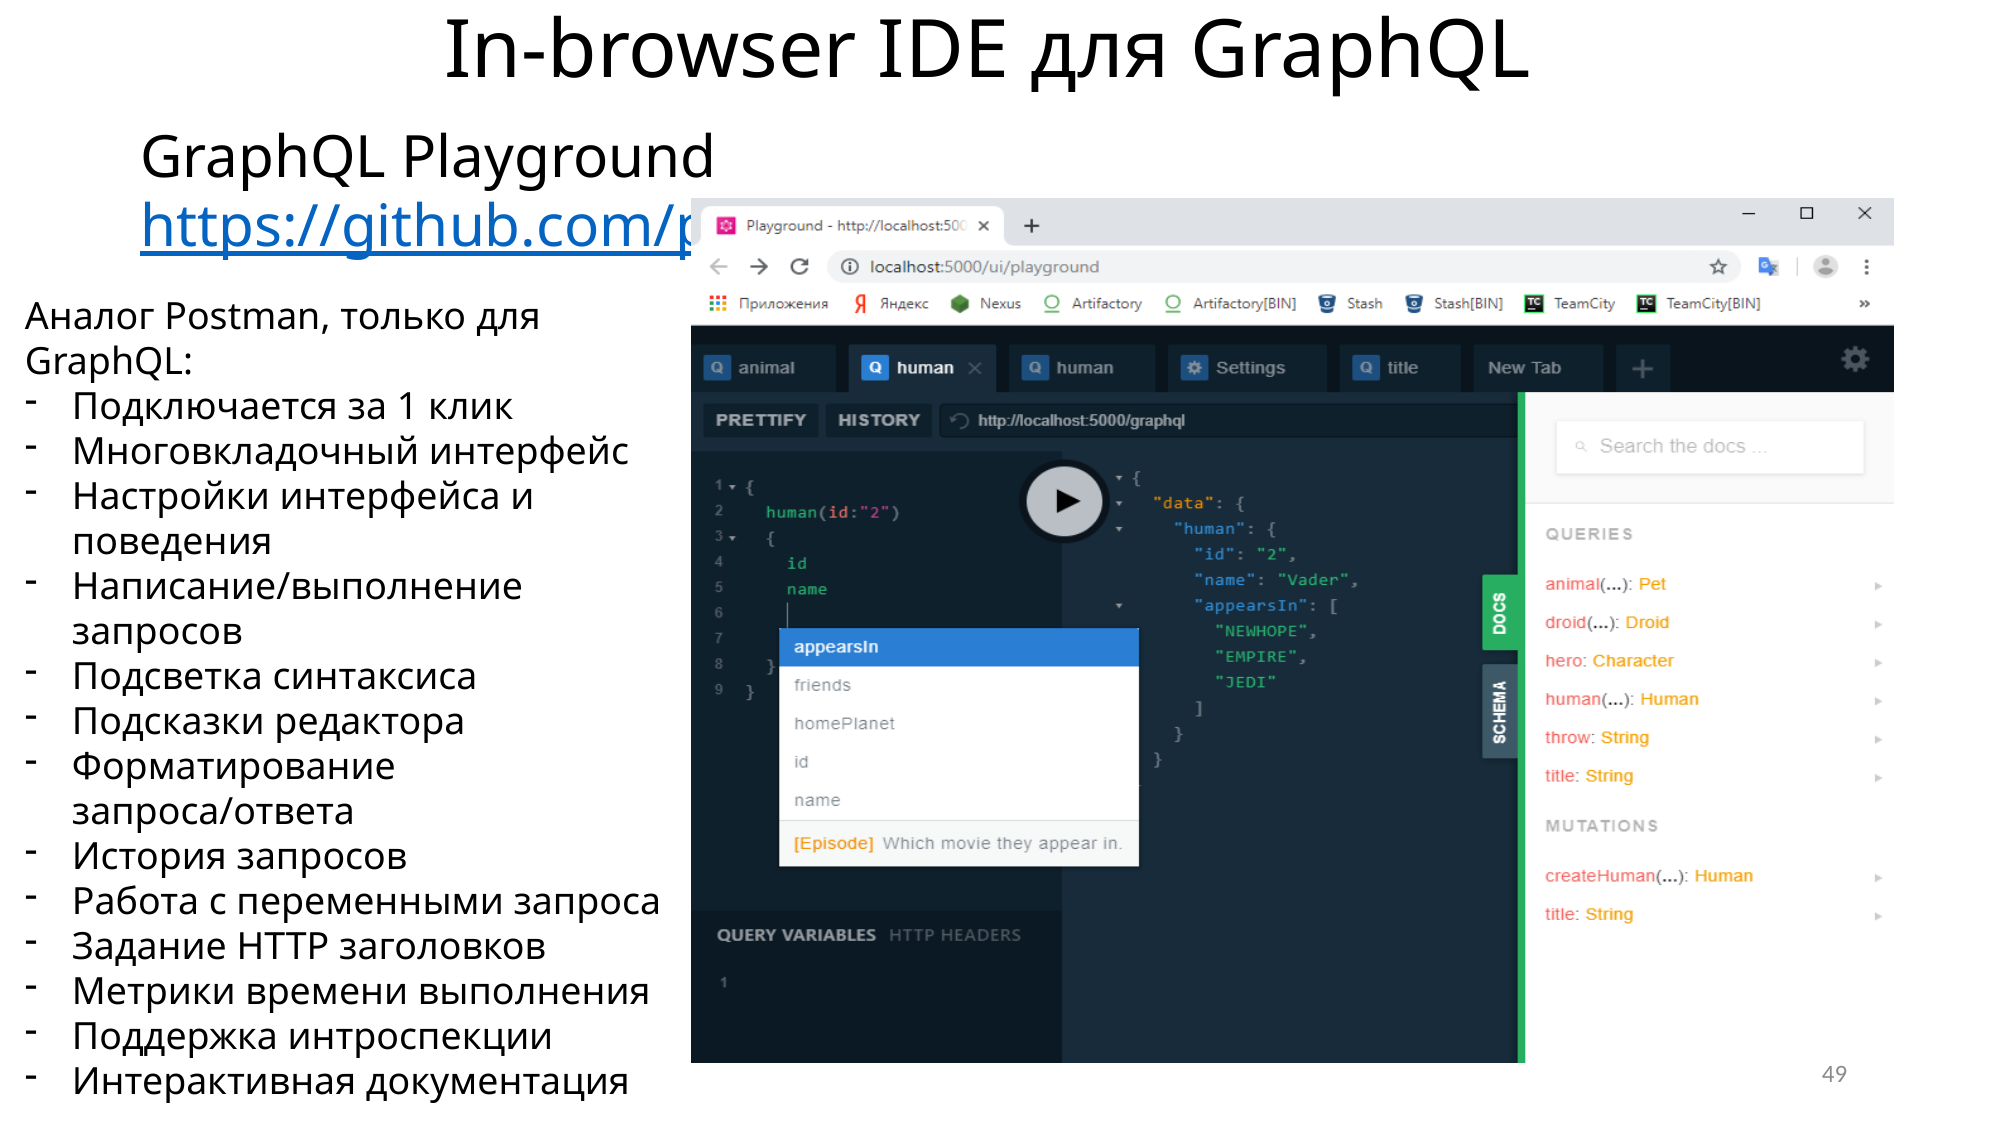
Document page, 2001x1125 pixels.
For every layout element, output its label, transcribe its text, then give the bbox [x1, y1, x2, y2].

picture [691, 198, 1894, 1063]
title In-browser IDE для GraphQL [10, 0, 1966, 103]
slide_number 49 [1412, 1063, 1863, 1103]
text_box Аналог Postman, только для GraphQL: Подключается за 1 клик Многовкладочный интерфейс Настройки интерфейса и поведения Написание/выполнение запросов Подсветка синтаксиса Подсказки редактора Форматирование запроса/ответа История запросов Работа с переменными запроса Задание HTTP заголовков Метрики времени выполнения Поддержка интроспекции Интерактивная документация [10, 285, 692, 1125]
list GraphQL Playground https://github.com/prisma/graphql-playground [125, 119, 1851, 210]
